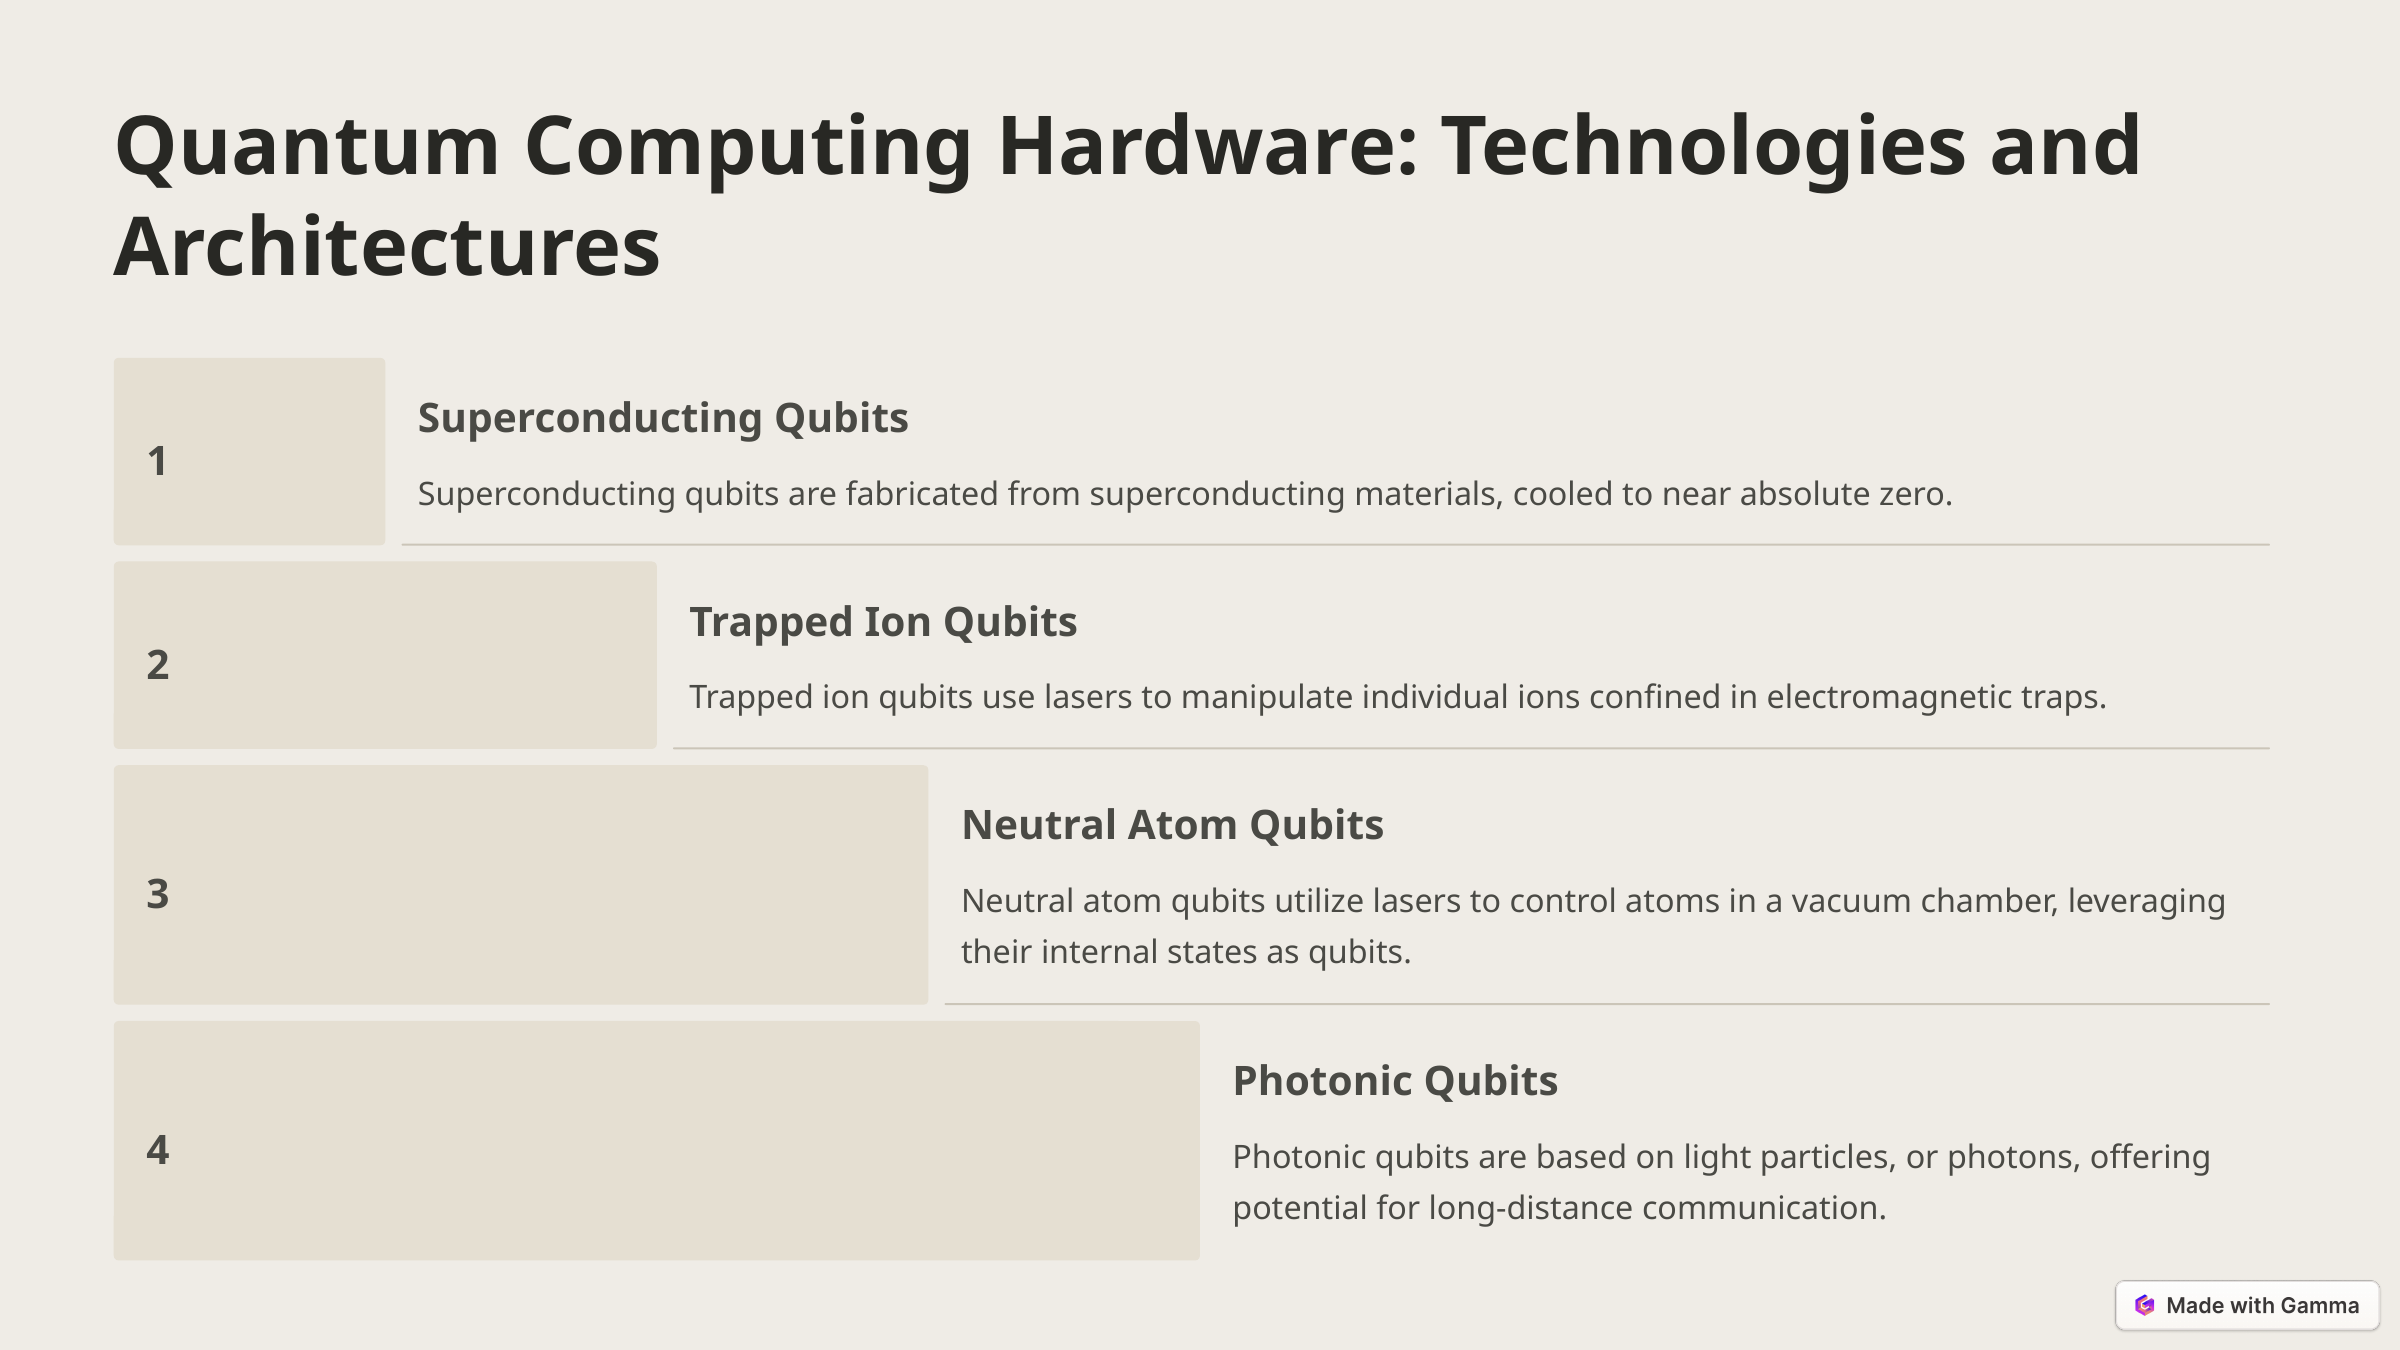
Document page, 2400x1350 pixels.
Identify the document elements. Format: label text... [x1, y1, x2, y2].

text_box Neutral atom qubits utilize lasers to control atoms in a vacuum chamber, leveraging their internal states as qubits. [961, 868, 2254, 973]
text_box [113, 357, 386, 546]
text_box 1 [146, 418, 170, 485]
text_box 2 [146, 622, 170, 688]
text_box Trapped ion qubits use lasers to manipulate individual ions confined in electromagnetic traps. [689, 664, 1997, 717]
text_box Superconducting Qubits [417, 390, 858, 442]
text_box 4 [146, 1108, 170, 1174]
text_box Trapped Ion Qubits [689, 594, 1096, 645]
text_box Quantum Computing Hardware: Technologies and Architectures [113, 89, 2287, 293]
text_box Photonic Qubits [1232, 1053, 1640, 1105]
picture [2106, 1271, 2389, 1339]
text_box [113, 1020, 1200, 1261]
text_box [113, 765, 929, 1005]
text_box Superconducting qubits are fabricated from superconducting materials, cooled to near absolute zero. [417, 460, 1839, 513]
text_box Photonic qubits are based on light particles, or photons, offering potential for long-distance communication. [1232, 1123, 2254, 1228]
text_box 3 [146, 852, 170, 918]
text_box Neutral Atom Qubits [961, 797, 1368, 849]
text_box [113, 561, 657, 749]
